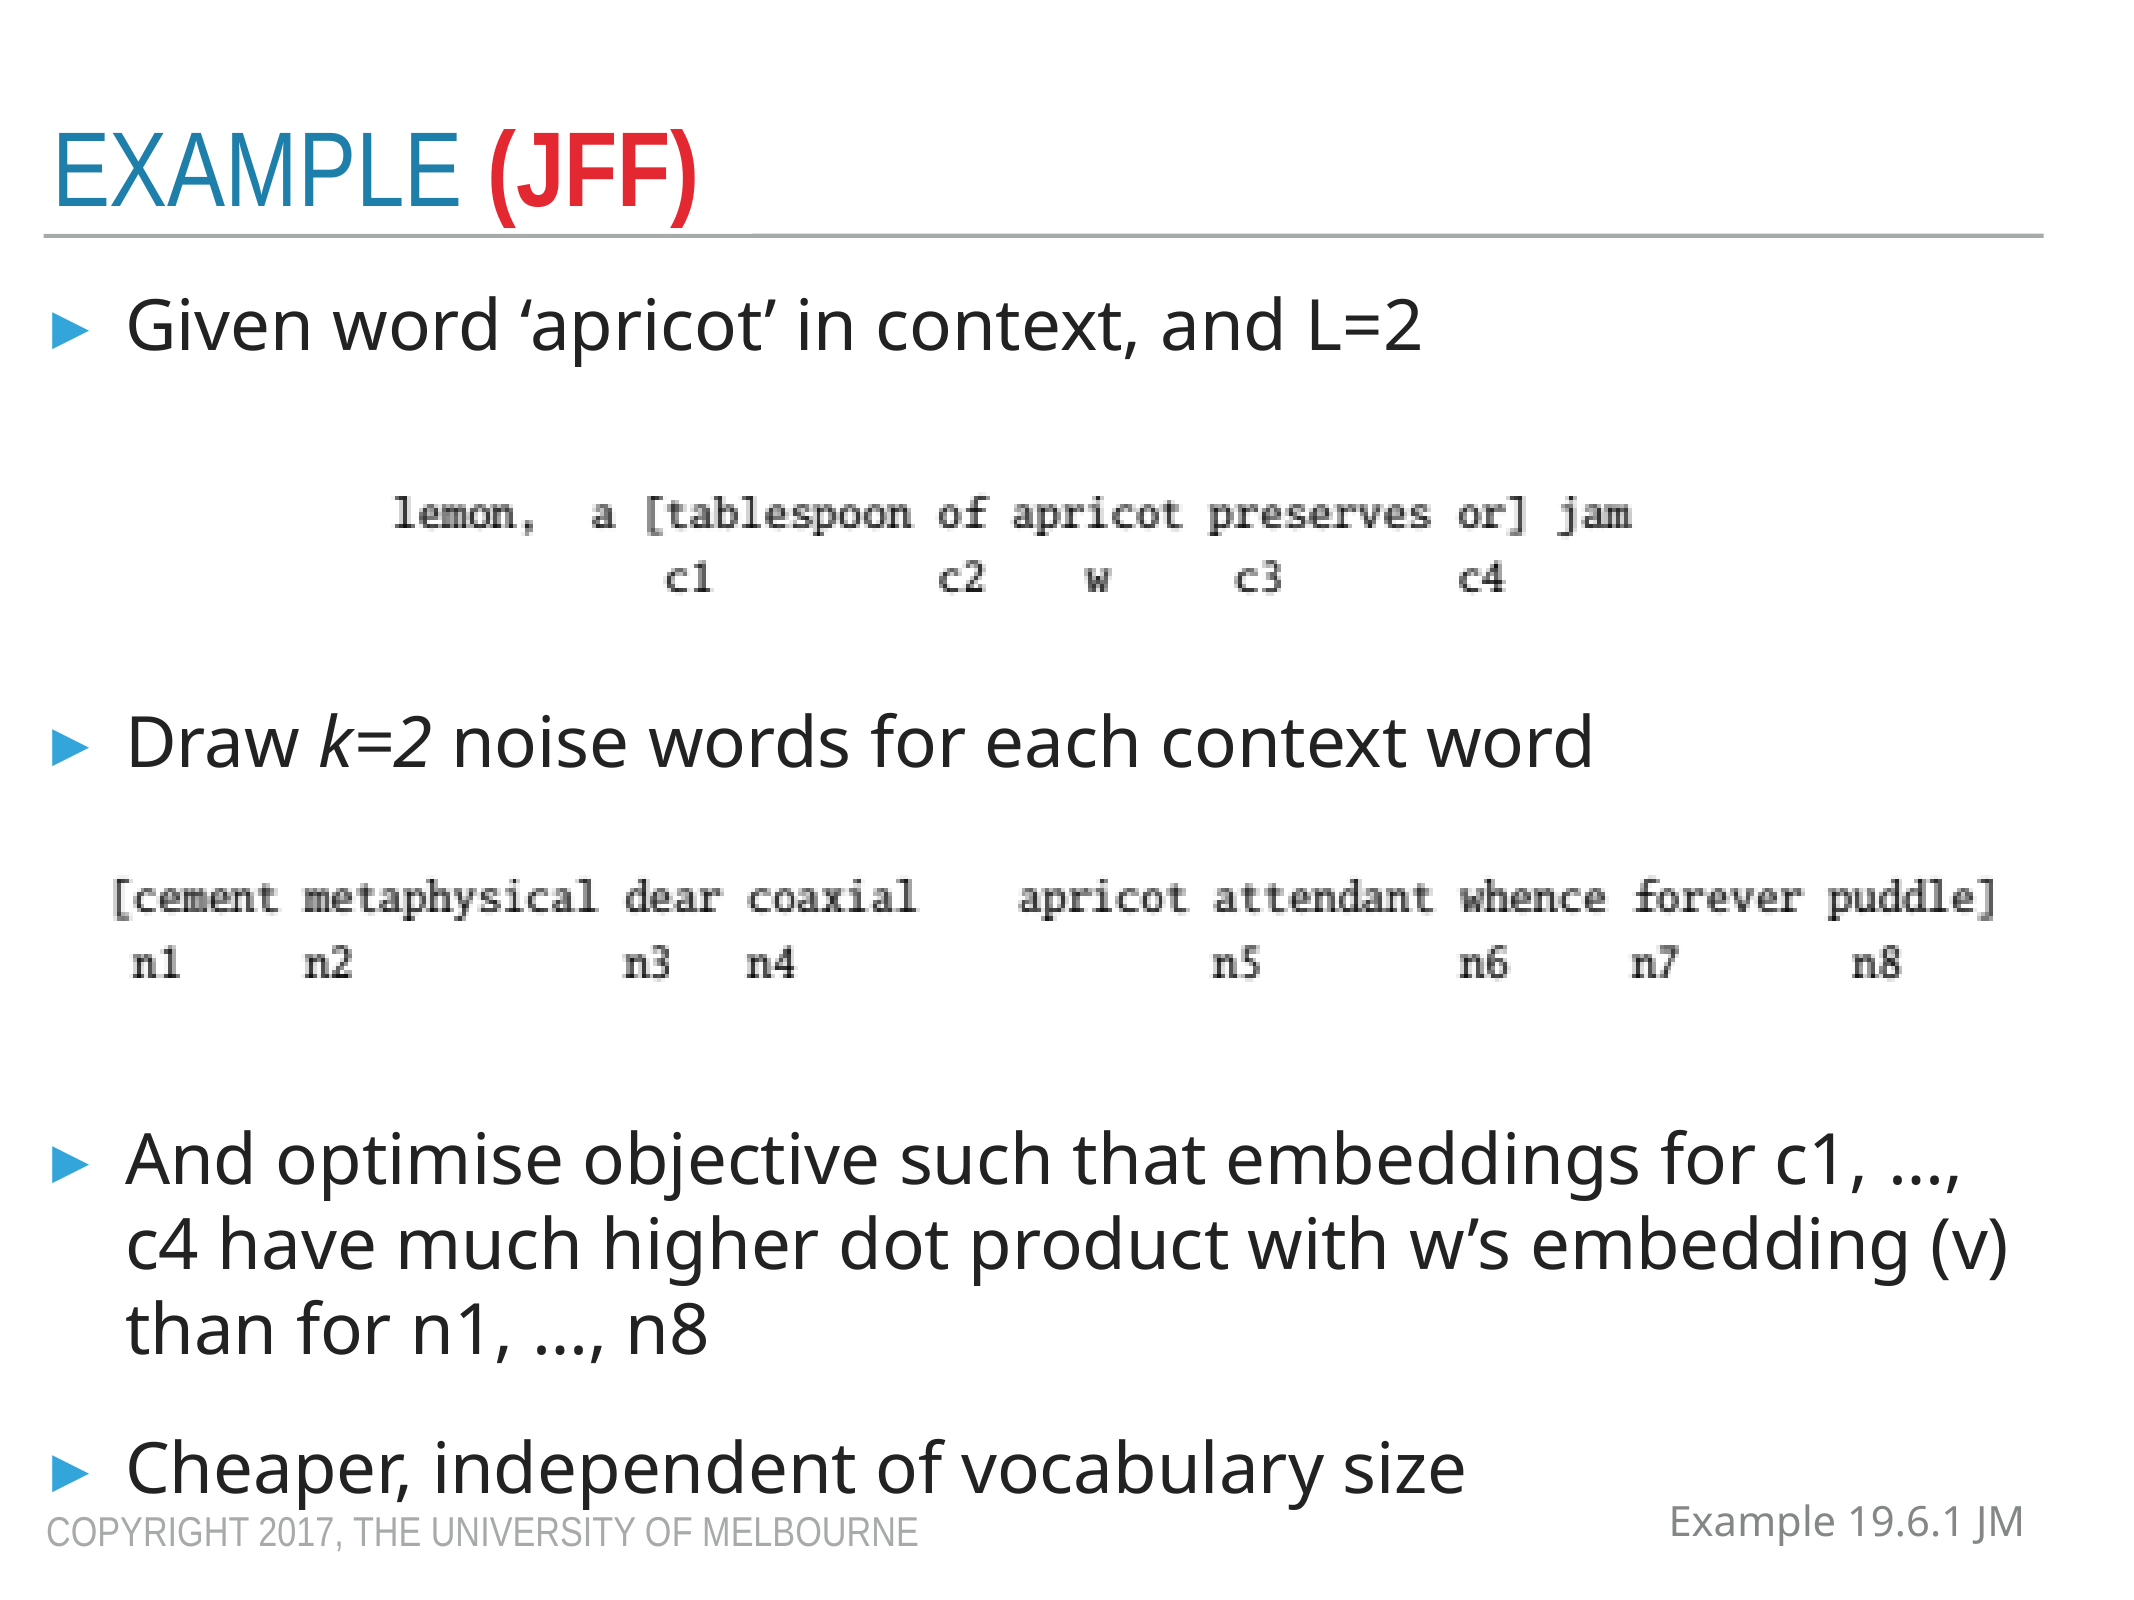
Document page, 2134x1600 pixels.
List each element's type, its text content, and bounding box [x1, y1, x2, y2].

list Given word ‘apricot’ in context, and L=2 Draw k=2 noise words for each context word And optimise objective such that embeddings for c1, …, c4 have much higher dot product with w’s embedding (v) than for n1, …, n8 Cheaper, independent of vocabulary size [43, 270, 2045, 1551]
picture [97, 855, 2079, 1012]
text_box Example 19.6.1 JM [1653, 1486, 2041, 1552]
title Example (JFF) [43, 116, 2045, 236]
picture [296, 460, 1791, 629]
